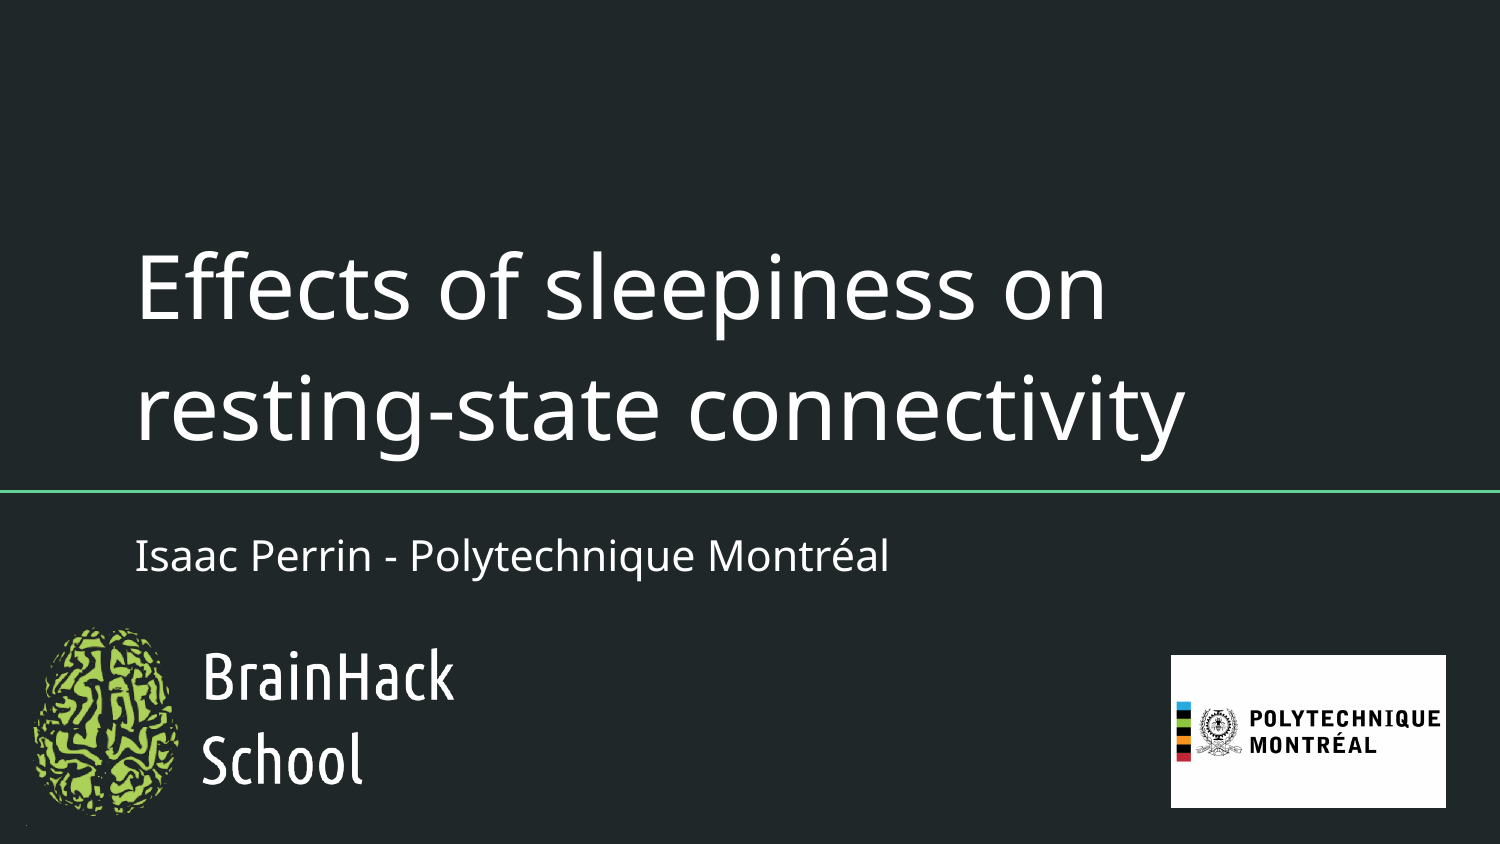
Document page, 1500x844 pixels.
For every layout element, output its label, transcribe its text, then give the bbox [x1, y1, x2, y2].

picture [1170, 654, 1446, 808]
subtitle Isaac Perrin - Polytechnique Montréal [119, 510, 1381, 600]
picture [26, 614, 553, 826]
title Effects of sleepiness on resting-state connectivity [119, 208, 1381, 482]
